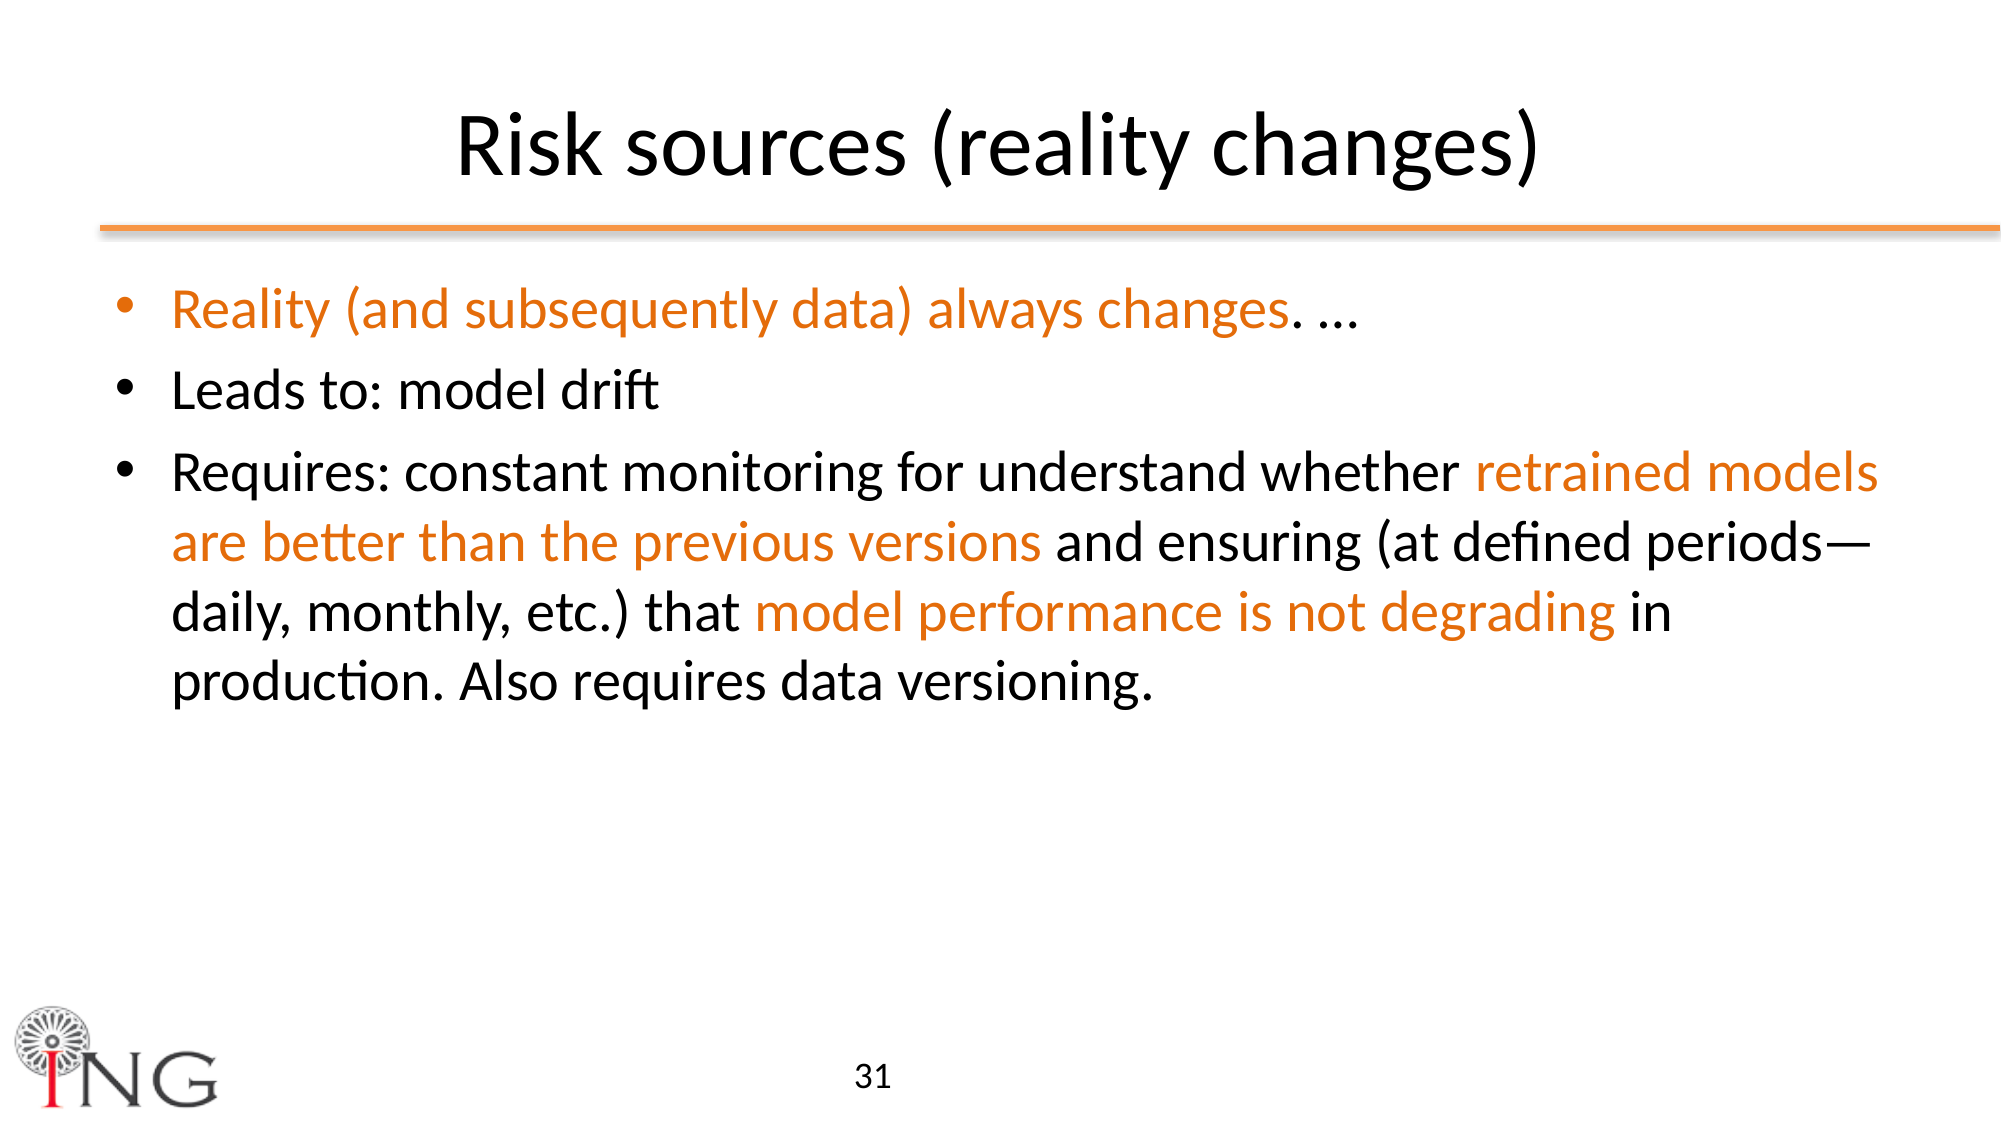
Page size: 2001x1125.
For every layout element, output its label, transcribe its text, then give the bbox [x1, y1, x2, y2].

list Reality (and subsequently data) always changes. … Leads to: model drift Requires: constant monitoring for understand whether retrained models are better than the previous versions and ensuring (at defined periods—daily, monthly, etc.) that model performance is not degrading in production. Also requires data versioning. [99, 262, 1900, 1005]
slide_number 31 [839, 1043, 1900, 1104]
title Risk sources (reality changes) [99, 45, 1900, 233]
picture [0, 987, 244, 1125]
